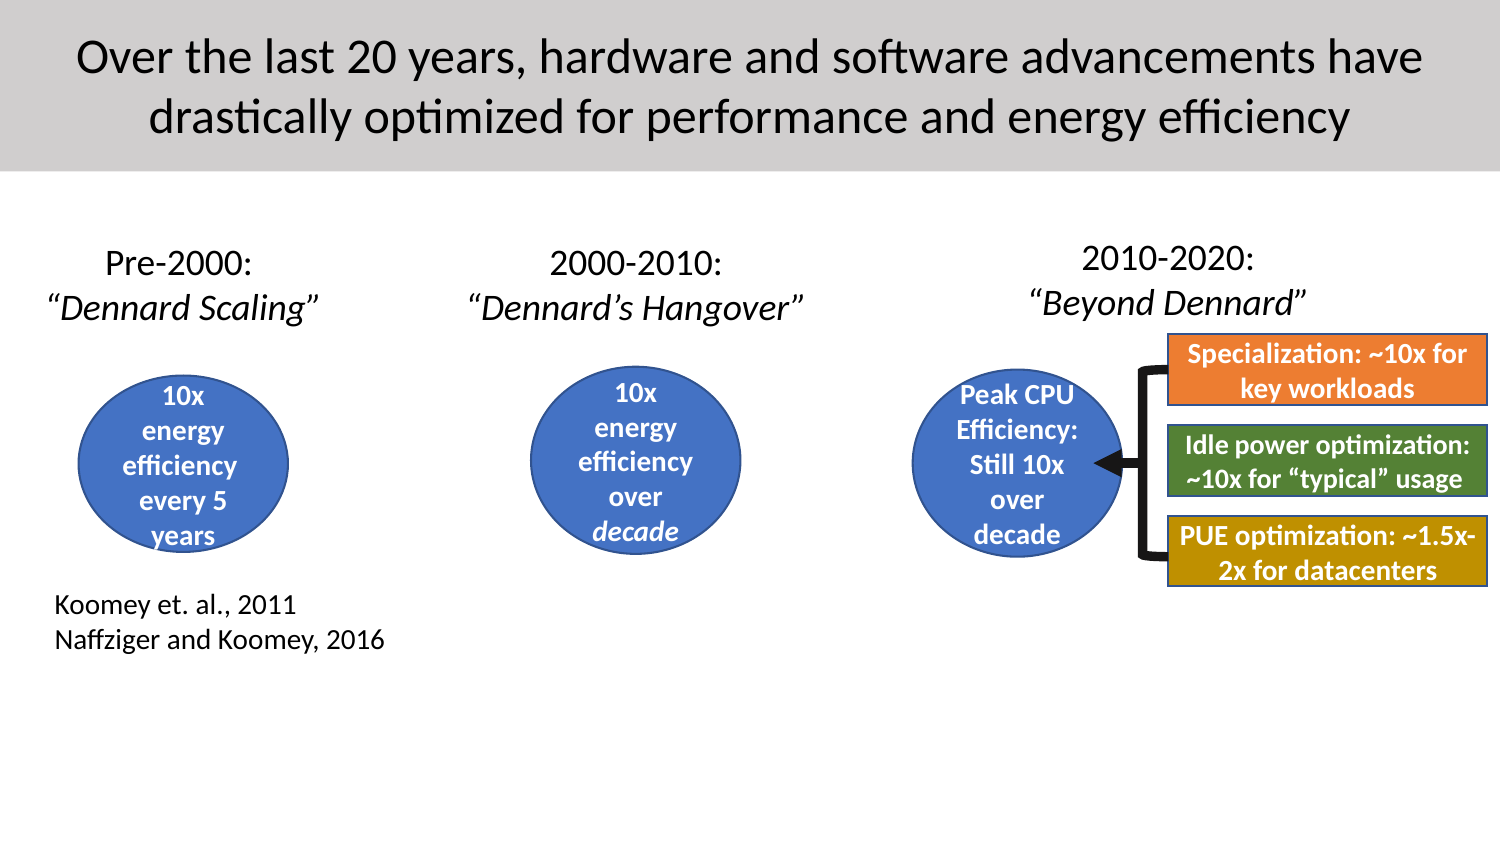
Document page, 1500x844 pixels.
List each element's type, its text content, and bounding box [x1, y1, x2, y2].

text_box Idle power optimization: ~10x for “typical” usage [1169, 425, 1488, 496]
text_box Koomey et. al., 2011 Naffziger and Koomey, 2016 [43, 579, 413, 661]
text_box 2000-2010: “Dennard’s Hangover” [451, 231, 821, 334]
text_box Specialization: ~10x for key workloads [1168, 334, 1488, 405]
text_box Over the last 20 years, hardware and software advancements have drastically optimized for performance and energy efficiency [0, 0, 1500, 172]
text_box 10x energy efficiency every 5 years [78, 375, 288, 552]
text_box 10x energy efficiency over decade [531, 366, 741, 554]
text_box [1142, 369, 1169, 557]
text_box Peak CPU Efficiency: Still 10x over decade [912, 369, 1121, 557]
text_box Pre-2000: “Dennard Scaling” [15, 231, 352, 334]
text_box PUE optimization: ~1.5x-2x for datacenters [1168, 515, 1488, 587]
text_box 2010-2020: “Beyond Dennard” [1008, 226, 1328, 328]
